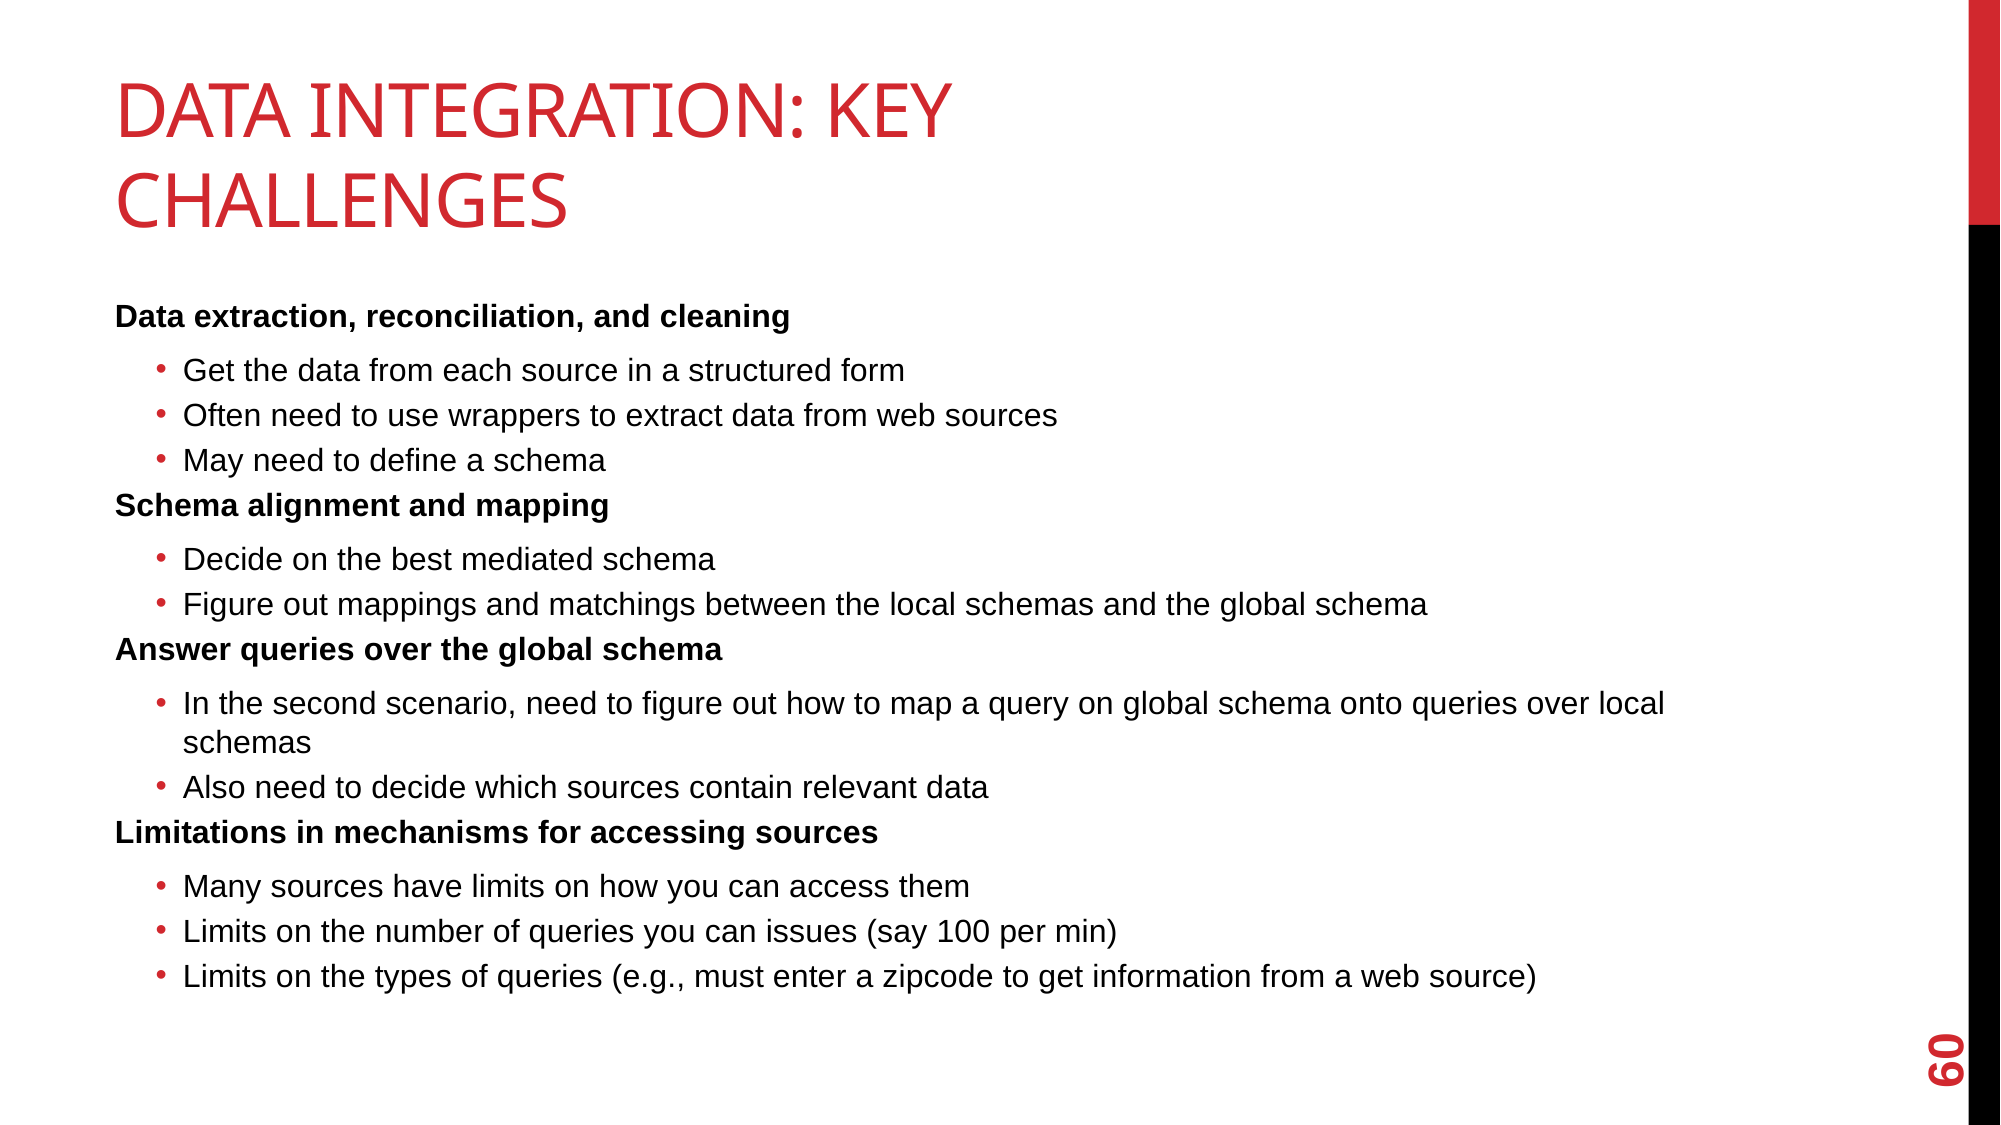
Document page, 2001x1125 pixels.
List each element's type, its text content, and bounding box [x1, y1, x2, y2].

slide_number 60 [1903, 887, 1984, 1104]
title Data Integration: Key Challenges [99, 25, 1367, 250]
list Data extraction, reconciliation, and cleaning Get the data from each source in a structured form Often need to use wrappers to extract data from web sources May need to define a schema Schema alignment and mapping Decide on the best mediated schema Figure out mappings and matchings between the local schemas and the global schema Answer queries over the global schema In the second scenario, need to figure out how to map a query on global schema onto queries over local schemas Also need to decide which sources contain relevant data Limitations in mechanisms for accessing sources Many sources have limits on how you can access them Limits on the number of queries you can issues (say 100 per min) Limits on the types of queries (e.g., must enter a zipcode to get information from a web source) [99, 287, 1767, 1005]
